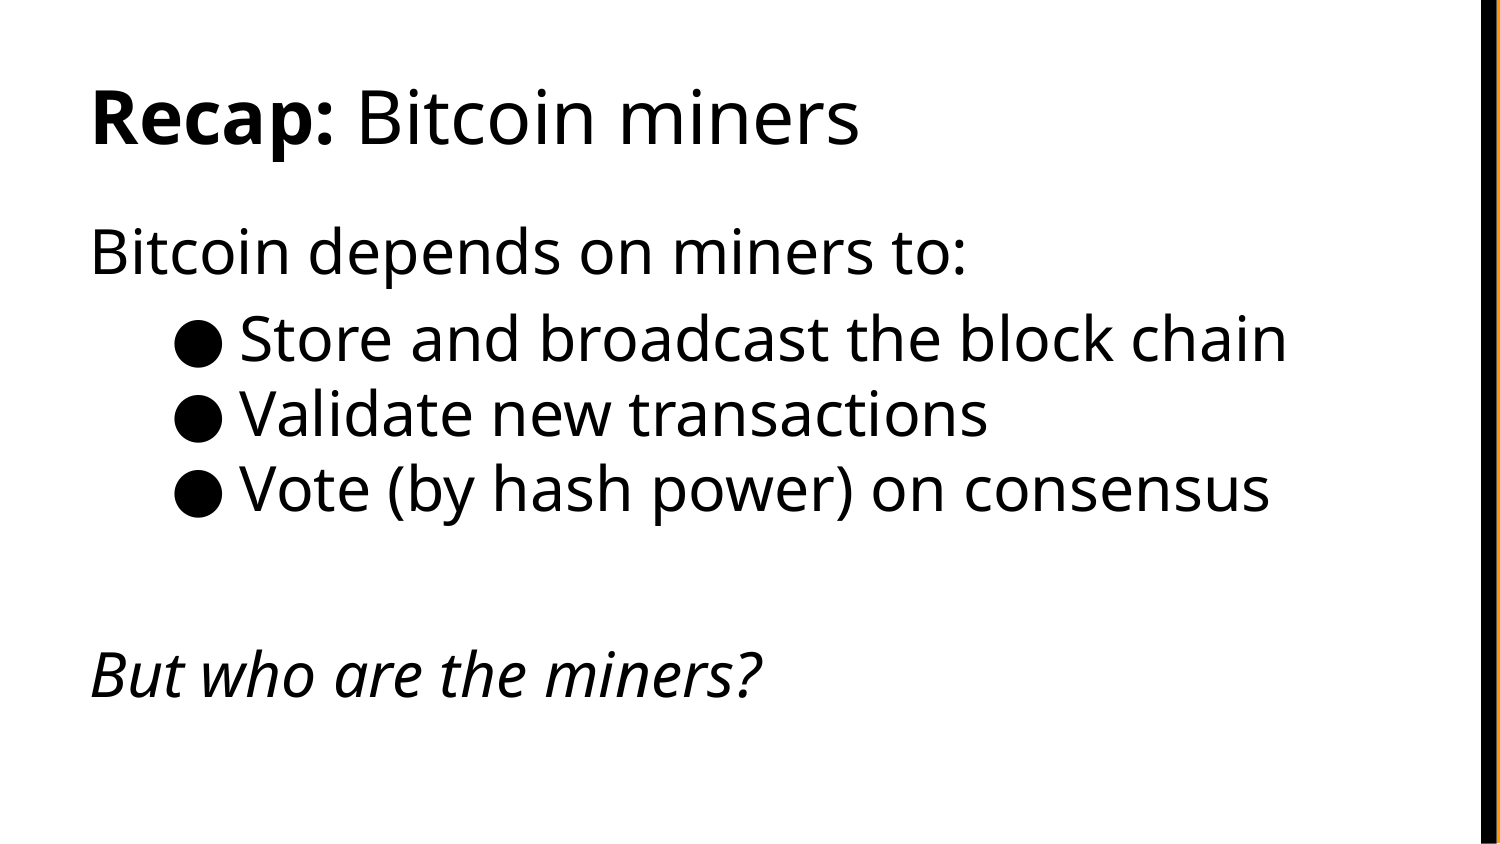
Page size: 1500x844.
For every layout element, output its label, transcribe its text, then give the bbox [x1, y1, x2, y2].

text_box Recap: Bitcoin miners [75, 33, 1425, 175]
text_box Bitcoin depends on miners to: Store and broadcast the block chain Validate new transactions Vote (by hash power) on consensus [75, 196, 1487, 565]
text_box But who are the miners? [74, 501, 1461, 844]
